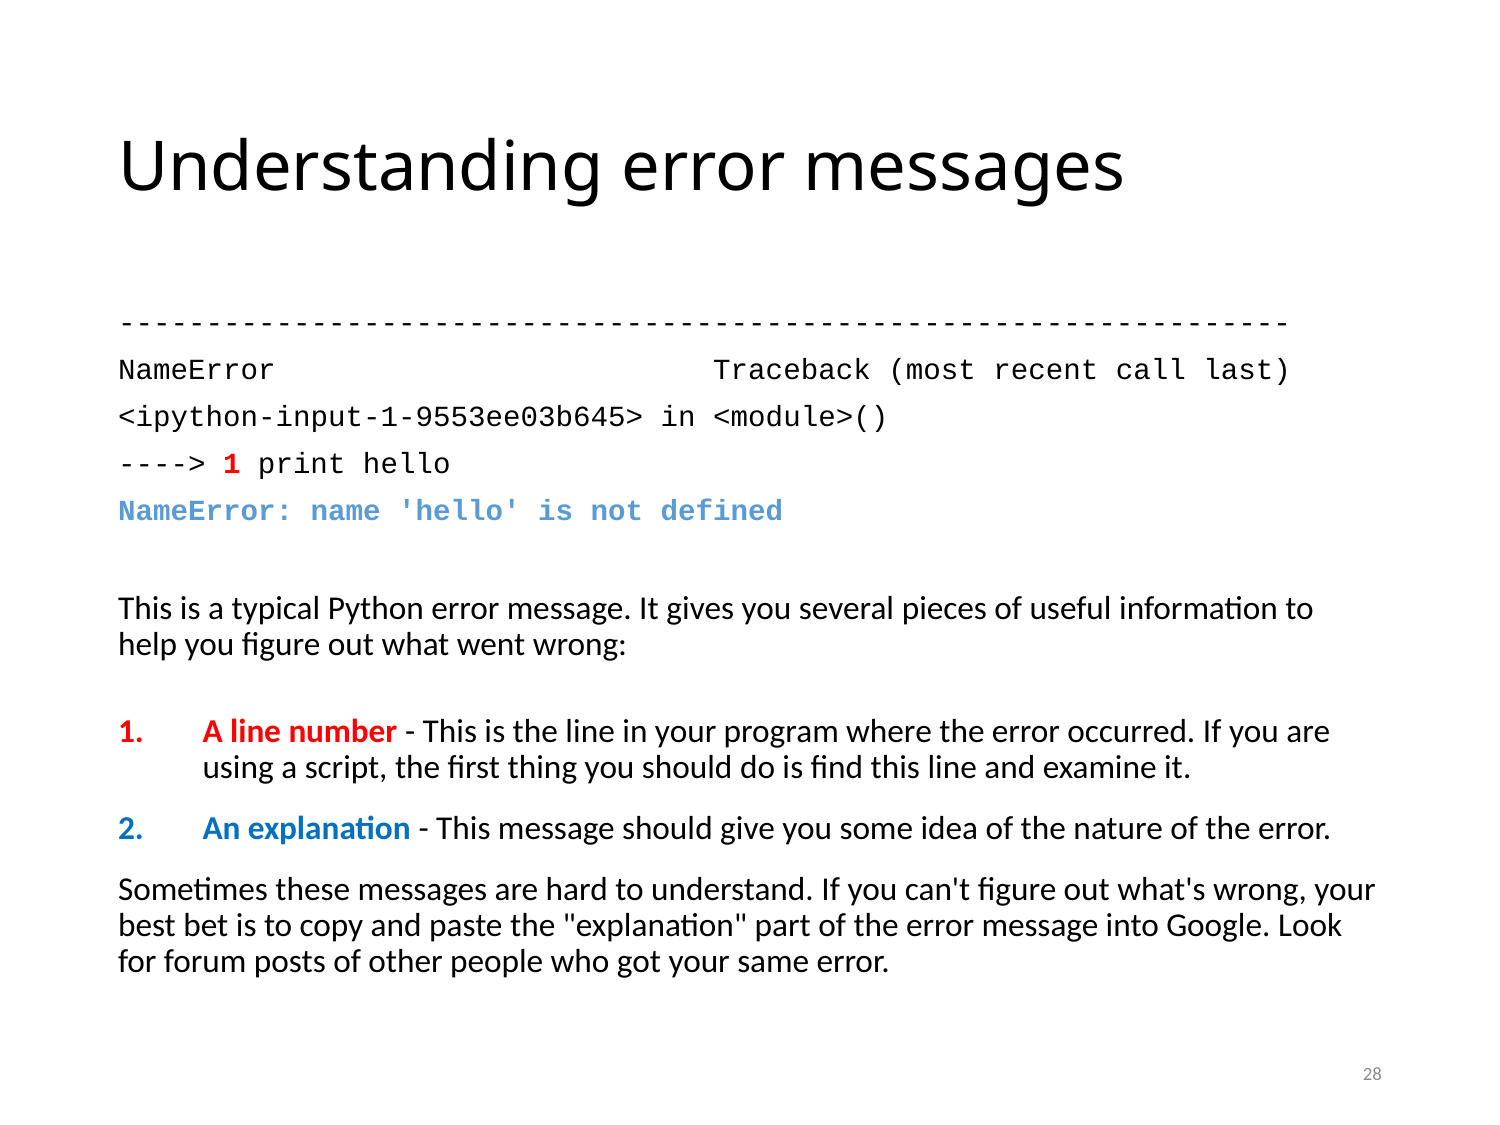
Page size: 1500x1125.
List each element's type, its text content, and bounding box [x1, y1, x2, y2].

slide_number 28 [1059, 1042, 1397, 1103]
title Understanding error messages [103, 59, 1397, 278]
list ------------------------------------------------------------------- NameError Traceback (most recent call last) <ipython-input-1-9553ee03b645> in <module>() ----> 1 print hello NameError: name 'hello' is not defined This is a typical Python error message. It gives you several pieces of useful information to help you figure out what went wrong: A line number - This is the line in your program where the error occurred. If you are using a script, the first thing you should do is find this line and examine it. An explanation - This message should give you some idea of the nature of the error. Sometimes these messages are hard to understand. If you can't figure out what's wrong, your best bet is to copy and paste the "explanation" part of the error message into Google. Look for forum posts of other people who got your same error. [103, 299, 1397, 1014]
